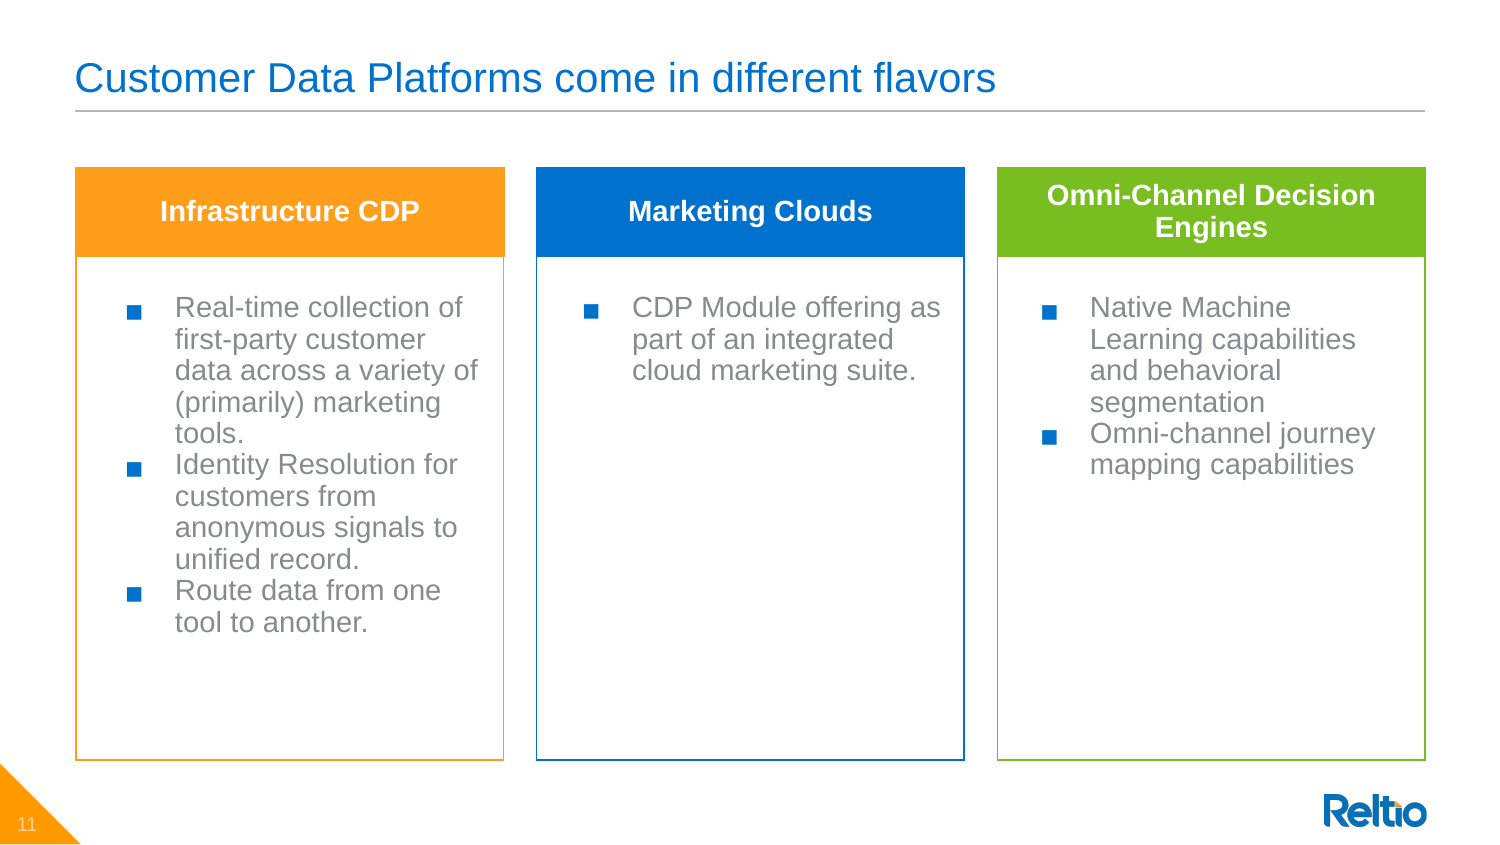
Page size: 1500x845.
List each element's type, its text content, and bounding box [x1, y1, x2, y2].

list Omni-Channel Decision Engines [997, 167, 1426, 257]
title Customer Data Platforms come in different flavors [74, 17, 1426, 102]
list Infrastructure CDP [75, 167, 505, 257]
list Native Machine Learning capabilities and behavioral segmentation Omni-channel journey mapping capabilities [1015, 292, 1400, 734]
list CDP Module offering as part of an integrated cloud marketing suite. [557, 292, 942, 734]
picture [1324, 794, 1427, 827]
list Real-time collection of first-party customer data across a variety of (primarily) marketing tools. Identity Resolution for customers from anonymous signals to unified record. Route data from one tool to another. [99, 292, 485, 734]
list Marketing Clouds [536, 167, 965, 257]
